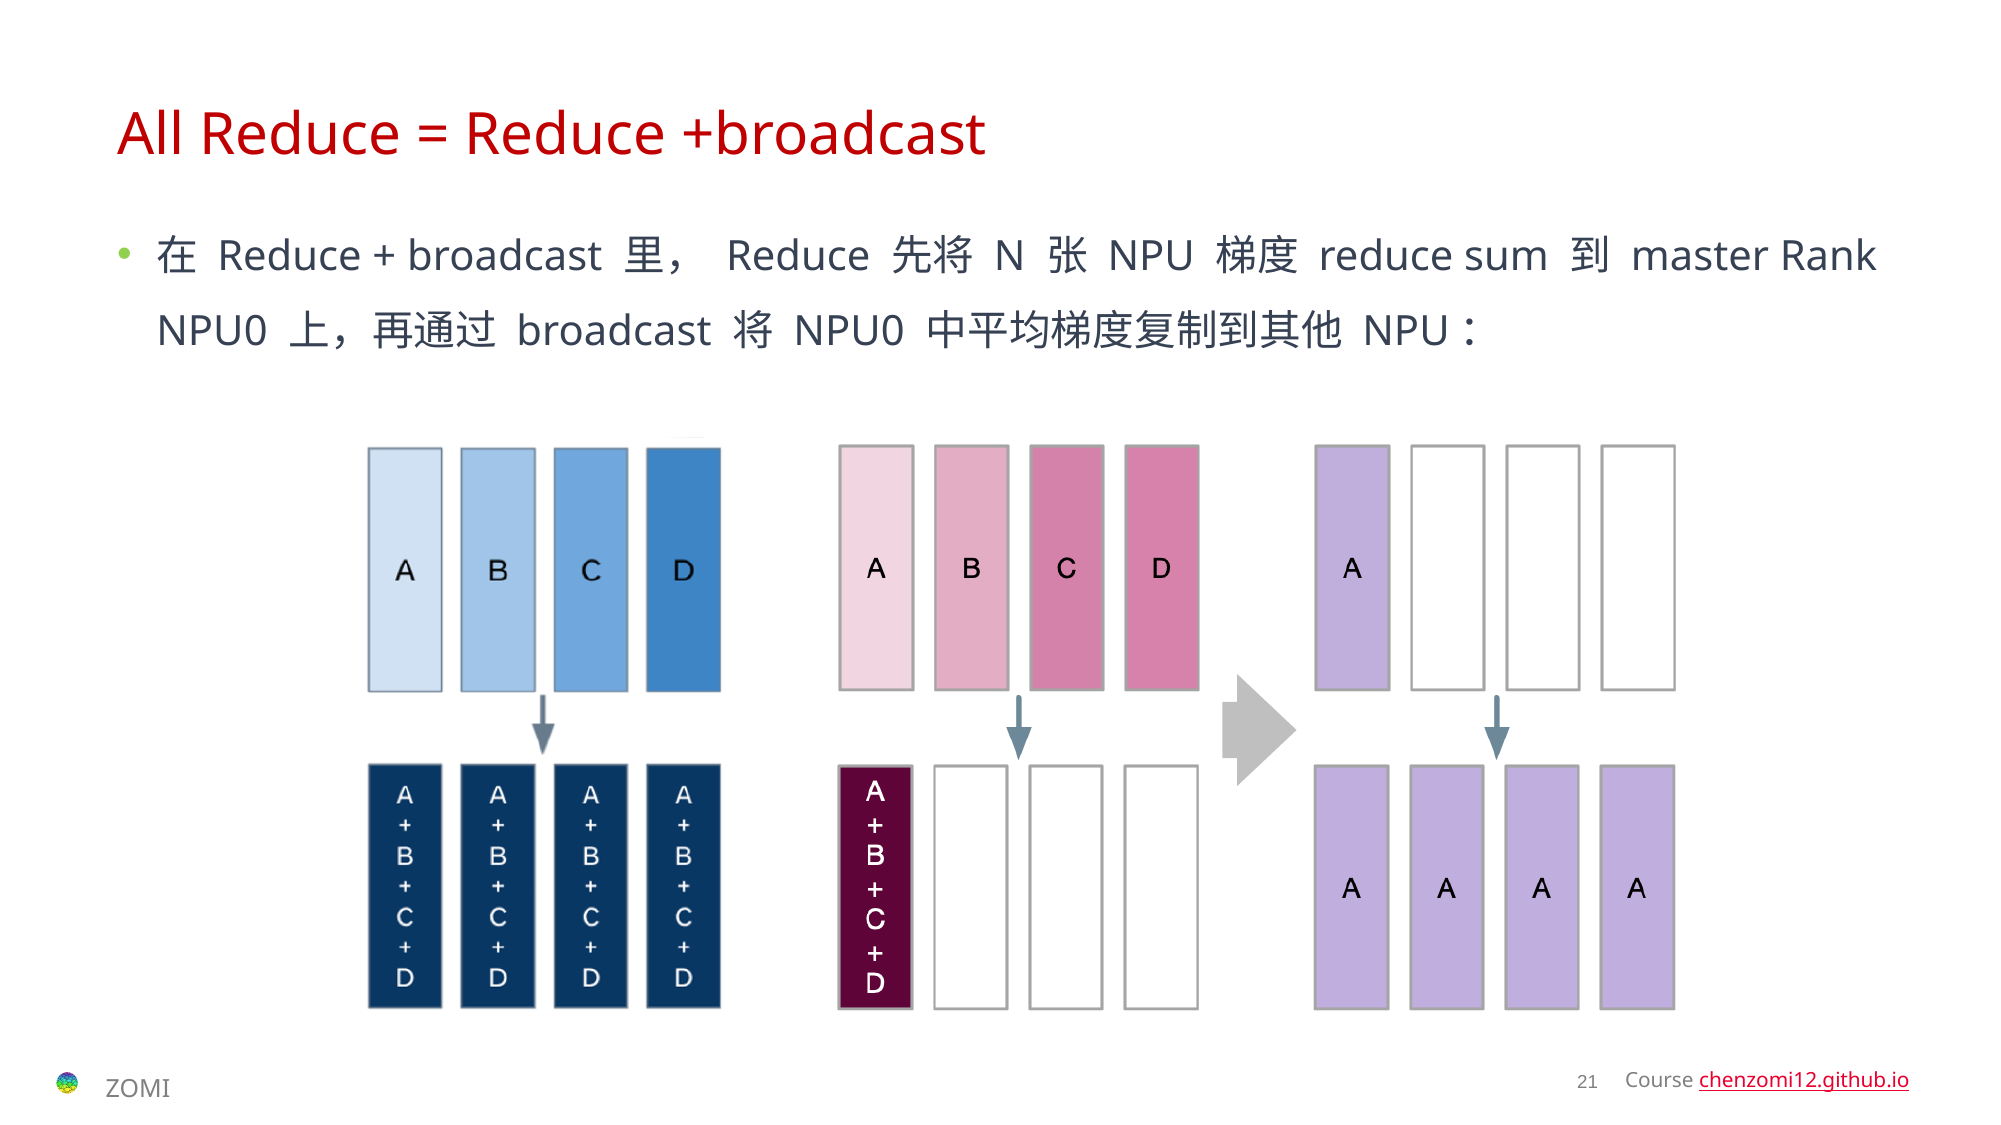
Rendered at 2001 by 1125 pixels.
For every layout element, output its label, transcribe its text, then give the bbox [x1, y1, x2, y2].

title All Reduce = Reduce +broadcast [102, 83, 1901, 180]
list 在 Reduce + broadcast 里， Reduce 先将 N 张 NPU 梯度 reduce sum 到 master Rank NPU0 上，再通过 broadcast 将 NPU0 中平均梯度复制到其他 NPU： [102, 196, 1901, 1043]
picture [324, 435, 1676, 1027]
picture [57, 1073, 77, 1093]
